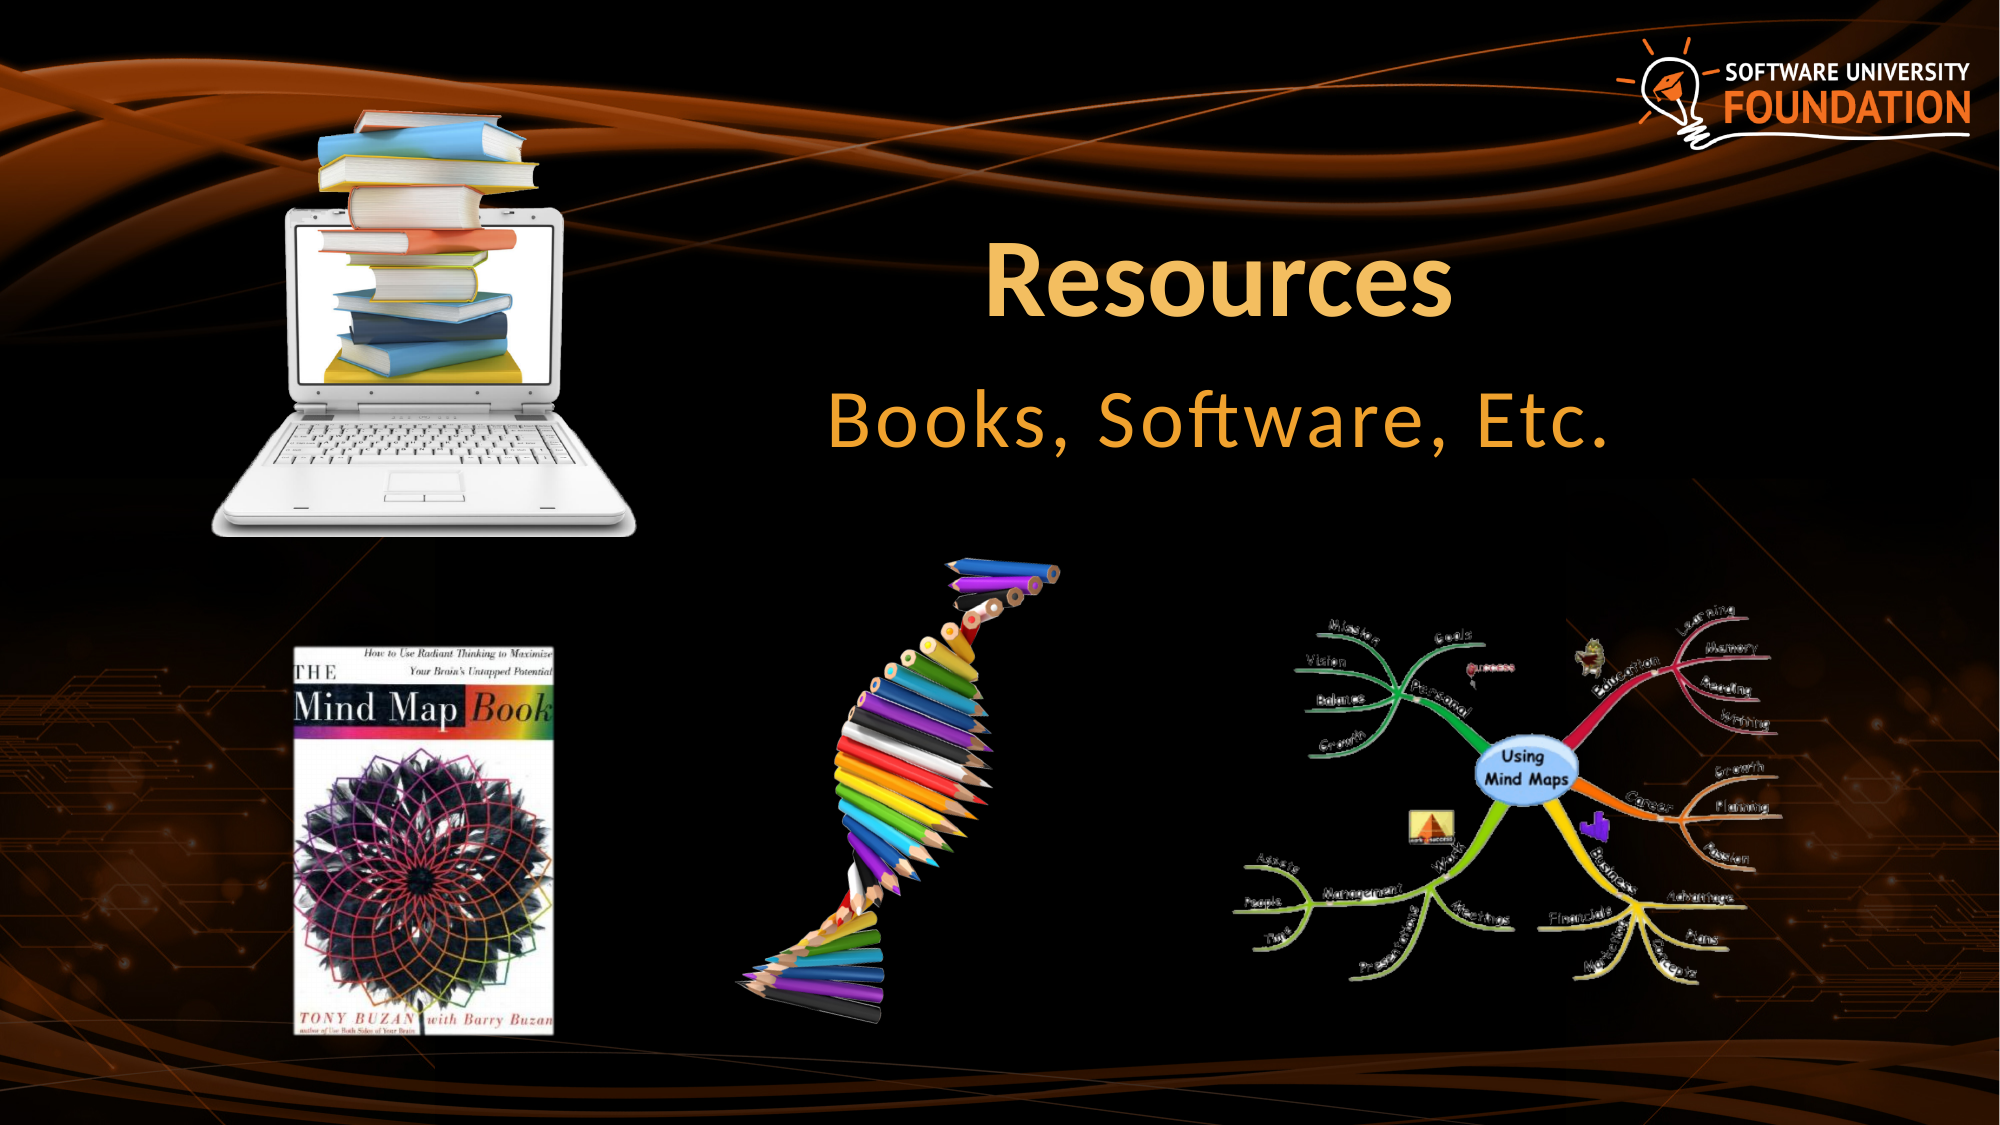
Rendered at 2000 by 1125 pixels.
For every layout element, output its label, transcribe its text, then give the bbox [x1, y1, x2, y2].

subtitle Books, Software, Etc. [781, 353, 1657, 488]
picture [0, 0, 2000, 1125]
title Resources [781, 212, 1657, 348]
